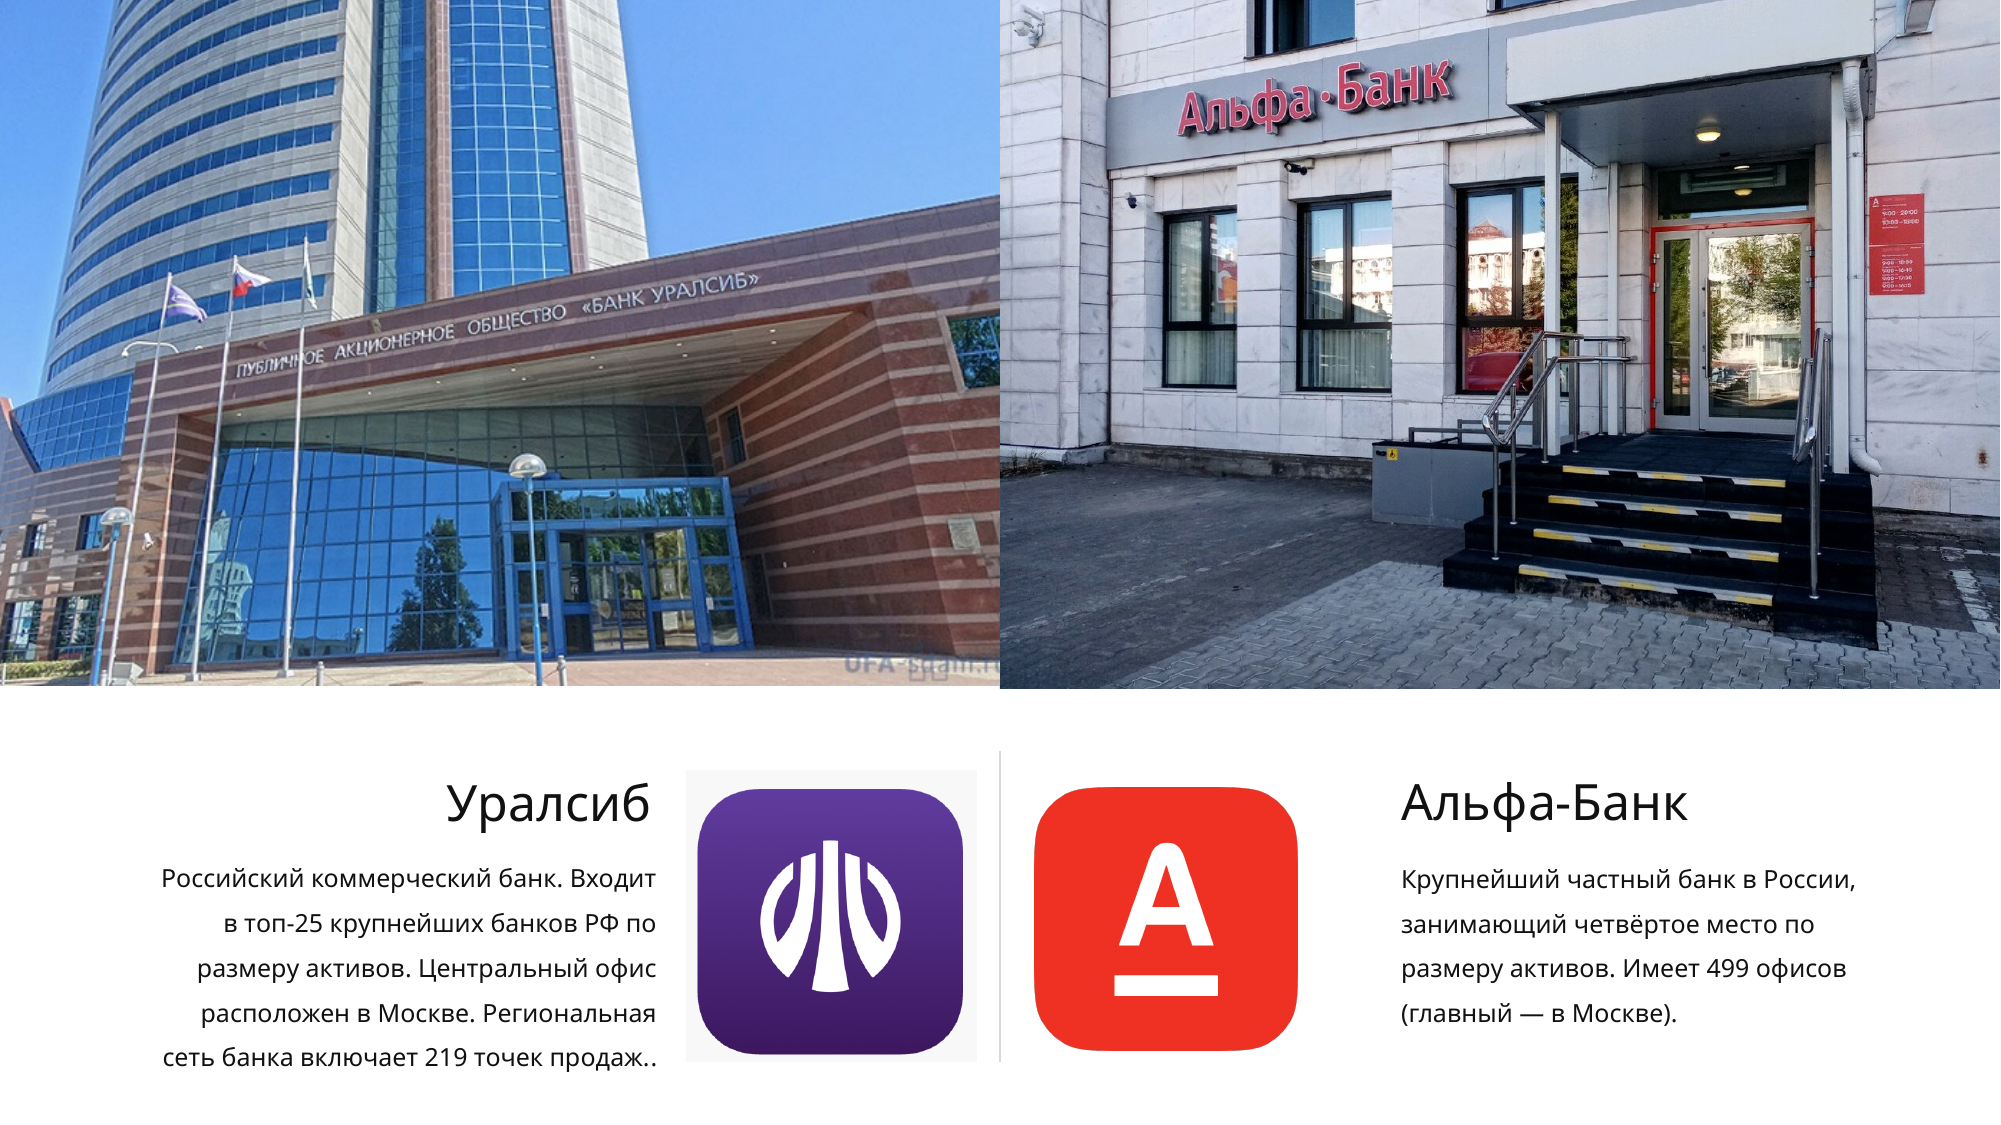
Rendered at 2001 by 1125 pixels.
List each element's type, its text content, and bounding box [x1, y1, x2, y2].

text_box Альфа-Банк [1401, 770, 1756, 831]
picture [0, 0, 2000, 689]
picture [1034, 787, 1298, 1051]
text_box Российский коммерческий банк. Входит в топ-25 крупнейших банков РФ по размеру активов. Центральный офис расположен в Москве. Региональная сеть банка включает 219 точек продаж.​. [141, 847, 658, 1072]
text_box Уралсиб [297, 770, 652, 832]
text_box Крупнейший частный банк в России, занимающий четвёртое место по размеру активов. Имеет 499 офисов (главный — в Москве).​ [1401, 848, 1858, 1028]
picture [686, 770, 977, 1062]
